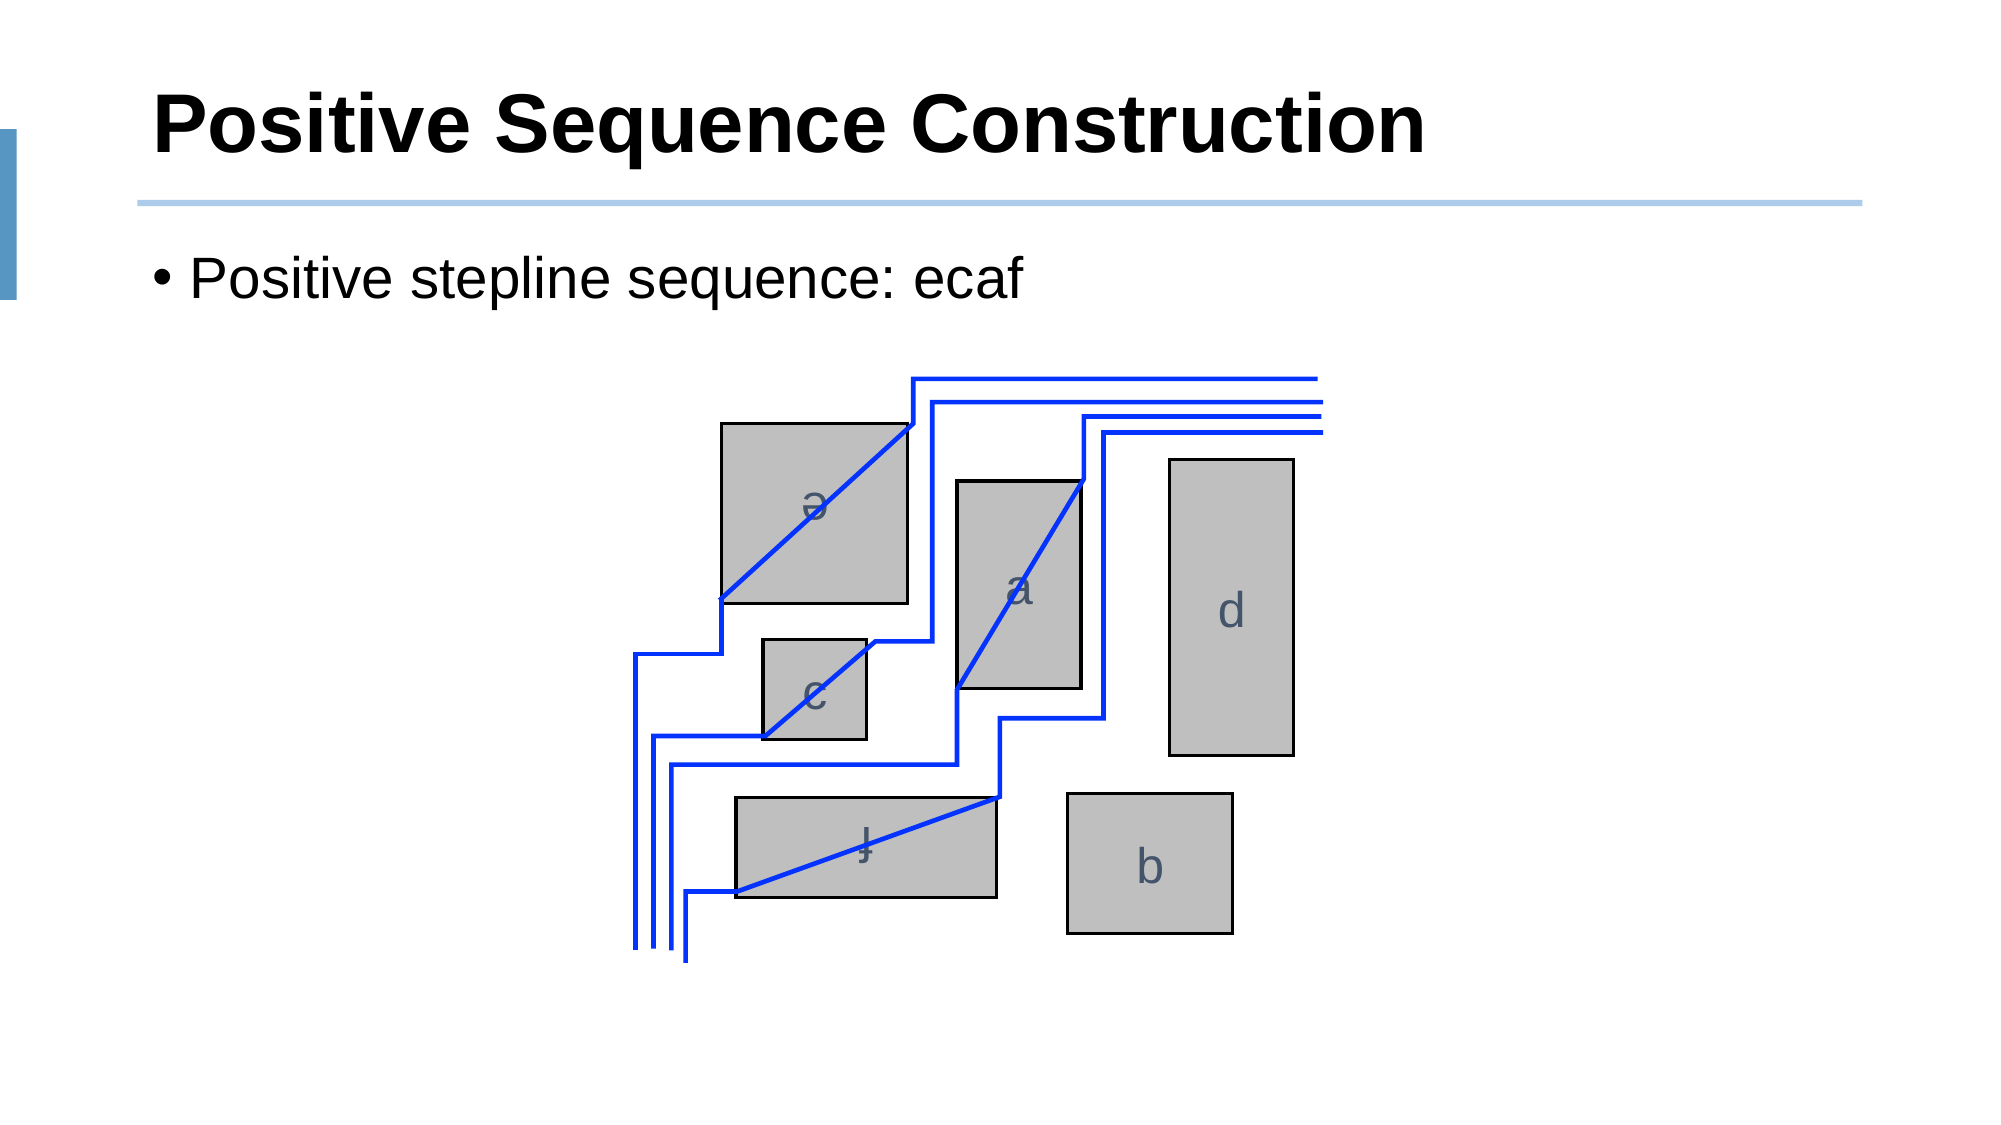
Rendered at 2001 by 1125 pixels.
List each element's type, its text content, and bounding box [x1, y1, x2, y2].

text_box e [721, 423, 908, 596]
text_box [718, 377, 1318, 601]
text_box a [991, 614, 1082, 689]
text_box [670, 415, 1322, 951]
text_box f [755, 797, 883, 883]
text_box d [1169, 459, 1294, 756]
title Positive Sequence Construction [137, 42, 1863, 208]
text_box [684, 431, 1324, 963]
text_box [635, 598, 722, 951]
text_box c [763, 639, 867, 735]
text_box [652, 401, 1324, 949]
text_box f [765, 800, 997, 898]
text_box b [1067, 793, 1233, 934]
list Positive stepline sequence: ecaf [137, 240, 1863, 1014]
text_box e [722, 531, 908, 604]
